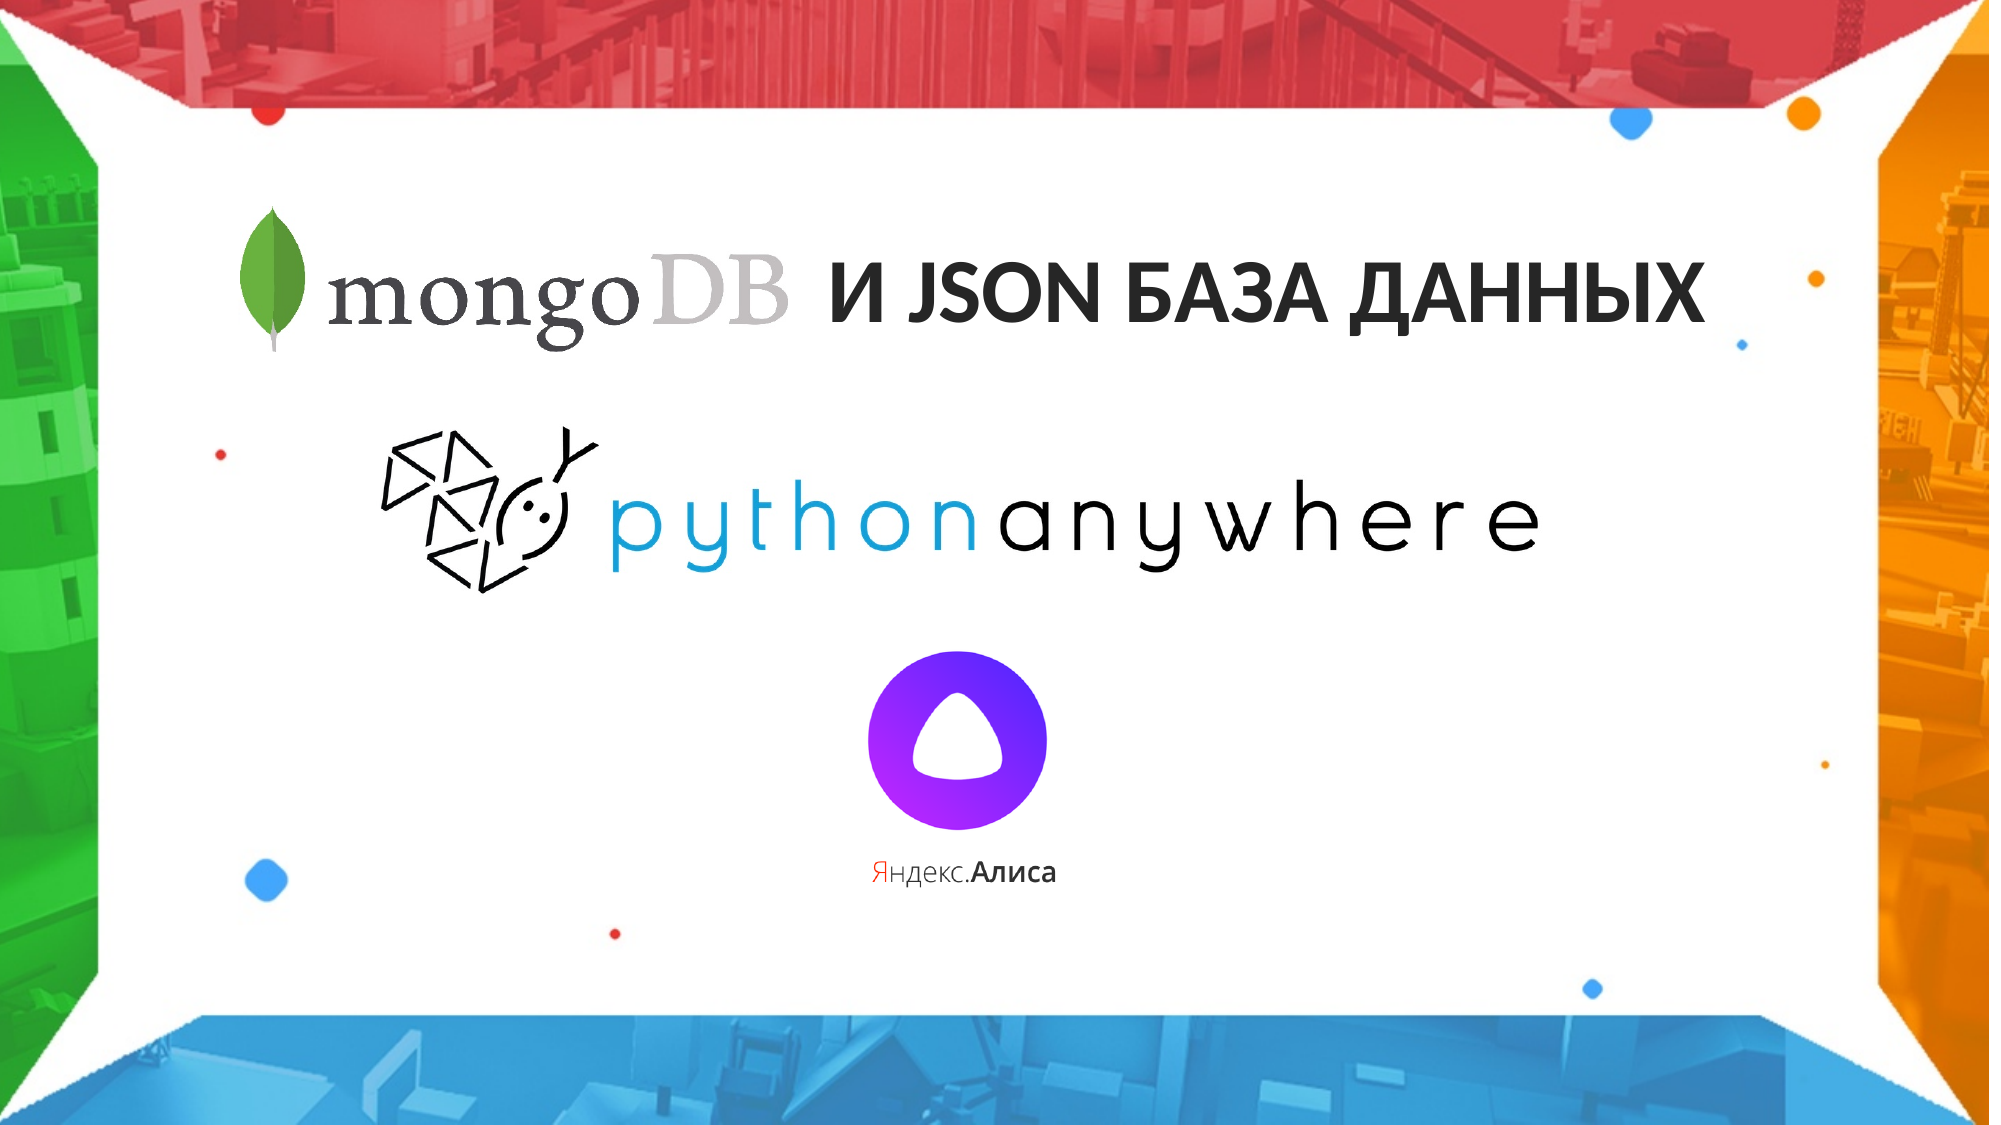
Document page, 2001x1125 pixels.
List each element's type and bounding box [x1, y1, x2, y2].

picture [239, 206, 788, 352]
picture [733, 639, 1171, 925]
list [0, 0, 1990, 1125]
picture [340, 400, 1563, 627]
